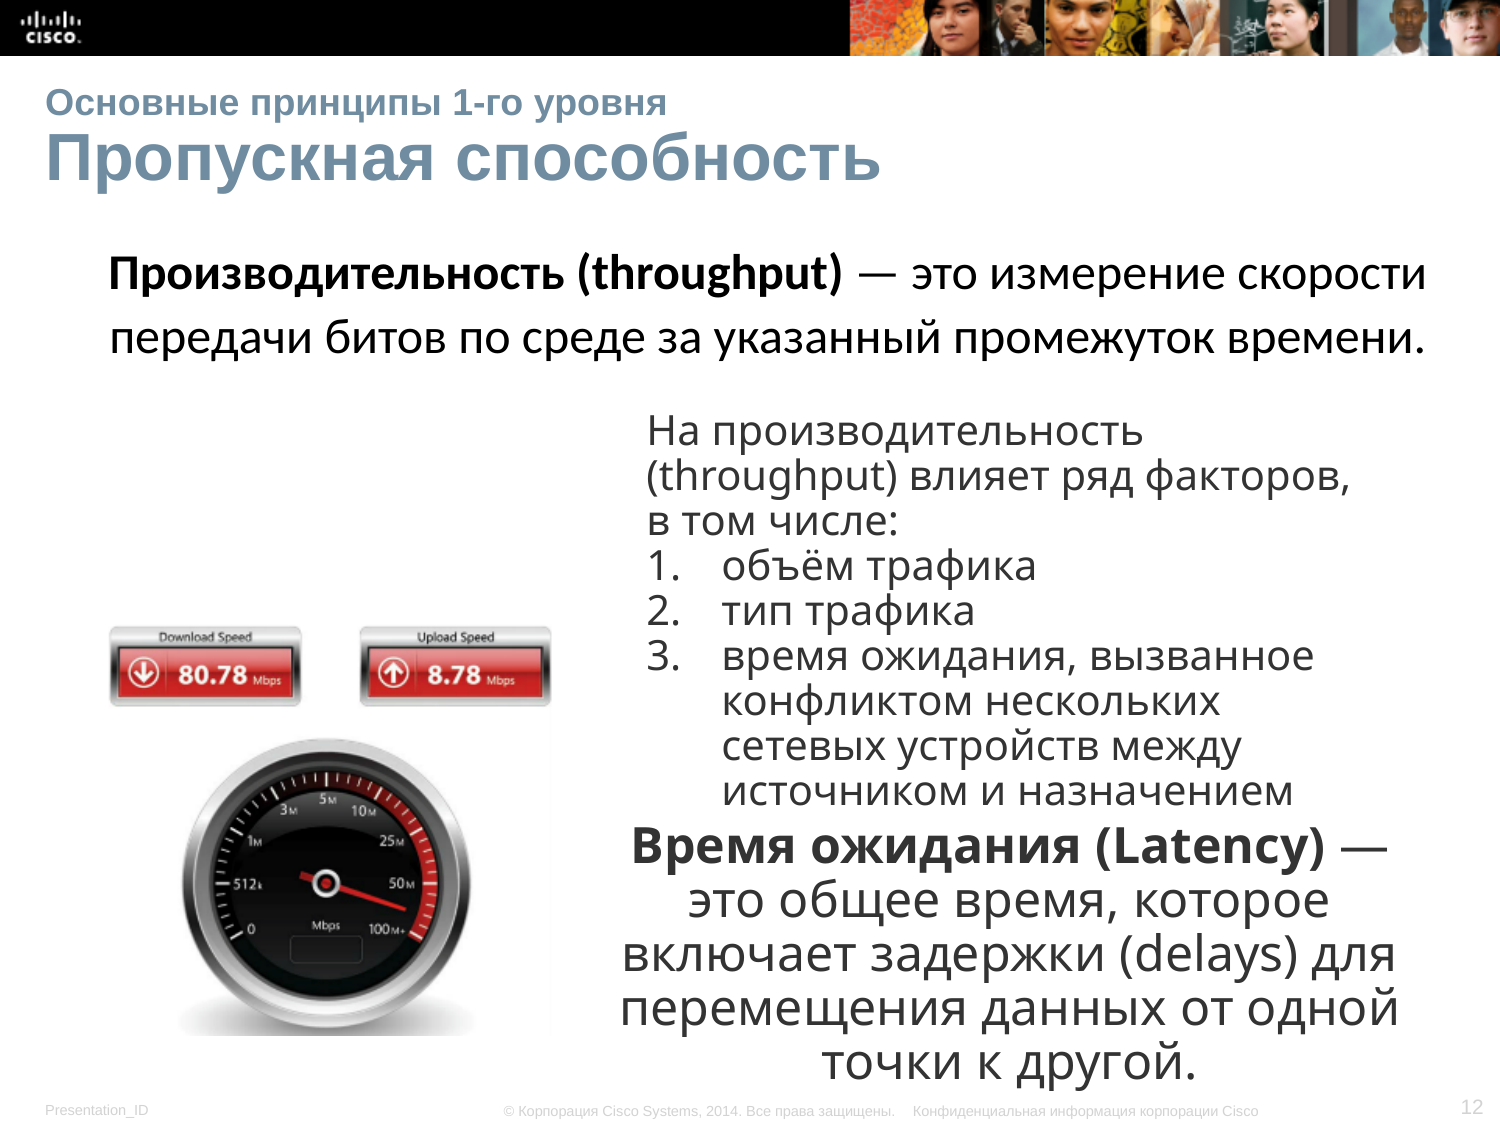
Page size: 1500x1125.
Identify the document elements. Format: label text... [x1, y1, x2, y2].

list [0, 619, 689, 1037]
text_box На производительность (throughput) влияет ряд факторов, в том числе: объём трафика тип трафика время ожидания, вызванное конфликтом нескольких сетевых устройств между источником и назначением [631, 401, 1388, 758]
title Основные принципы 1-го уровня Пропускная способность [31, 64, 1471, 203]
text_box Производительность (throughput) — это измерение скорости передачи битов по среде за указанный промежуток времени. [65, 227, 1471, 371]
text_box Время ожидания (Latency) — это общее время, которое включает задержки (delays) для перемещения данных от одной точки к другой. [582, 758, 1437, 1098]
picture [0, 0, 1500, 56]
